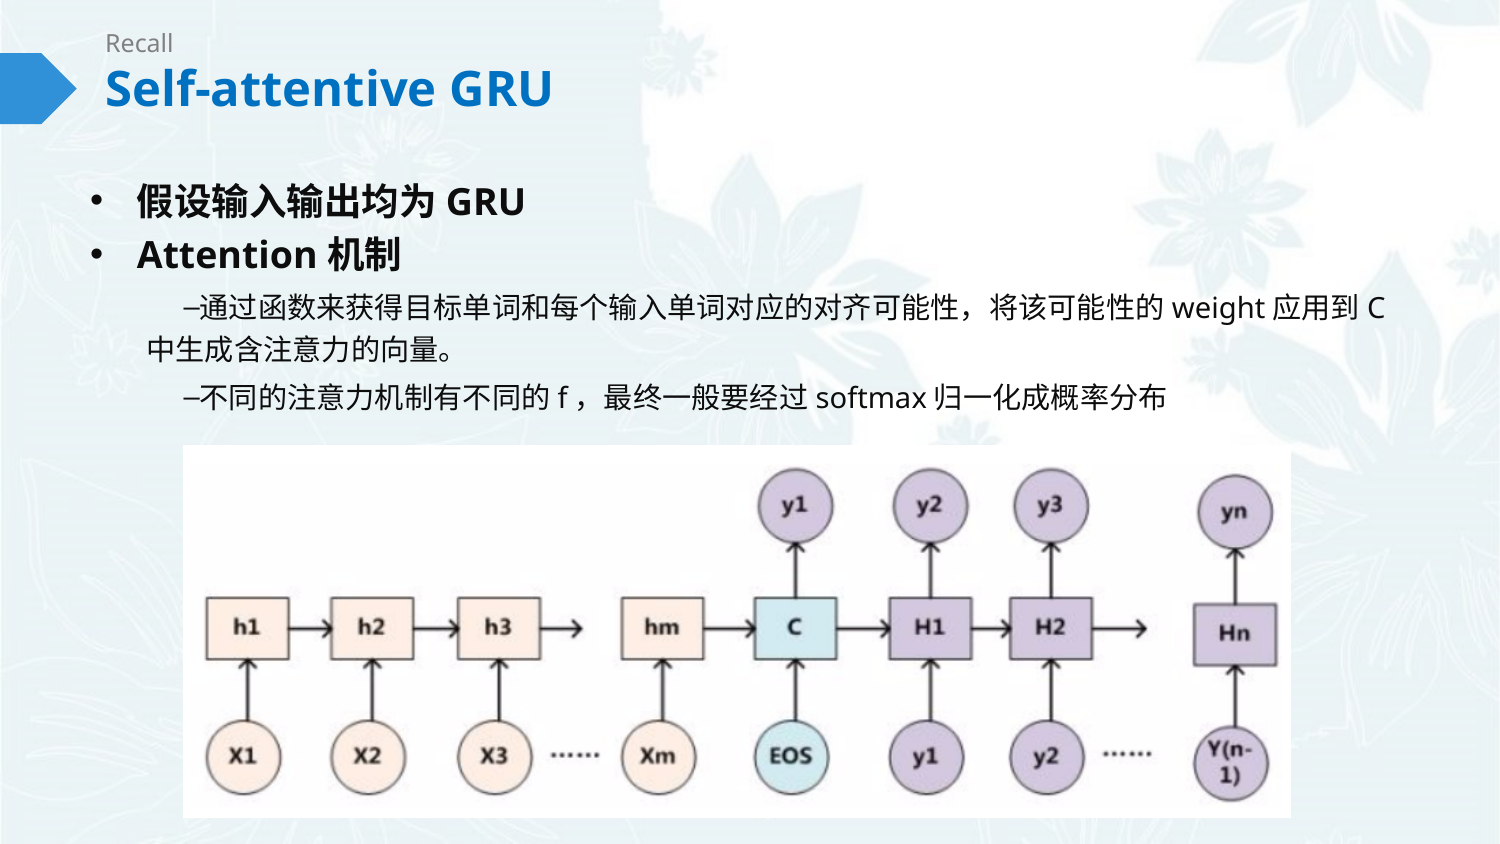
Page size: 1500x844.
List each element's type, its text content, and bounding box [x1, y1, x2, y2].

list Recall [90, 12, 480, 54]
picture [182, 445, 1291, 818]
title Self-attentive GRU [90, 49, 1441, 124]
